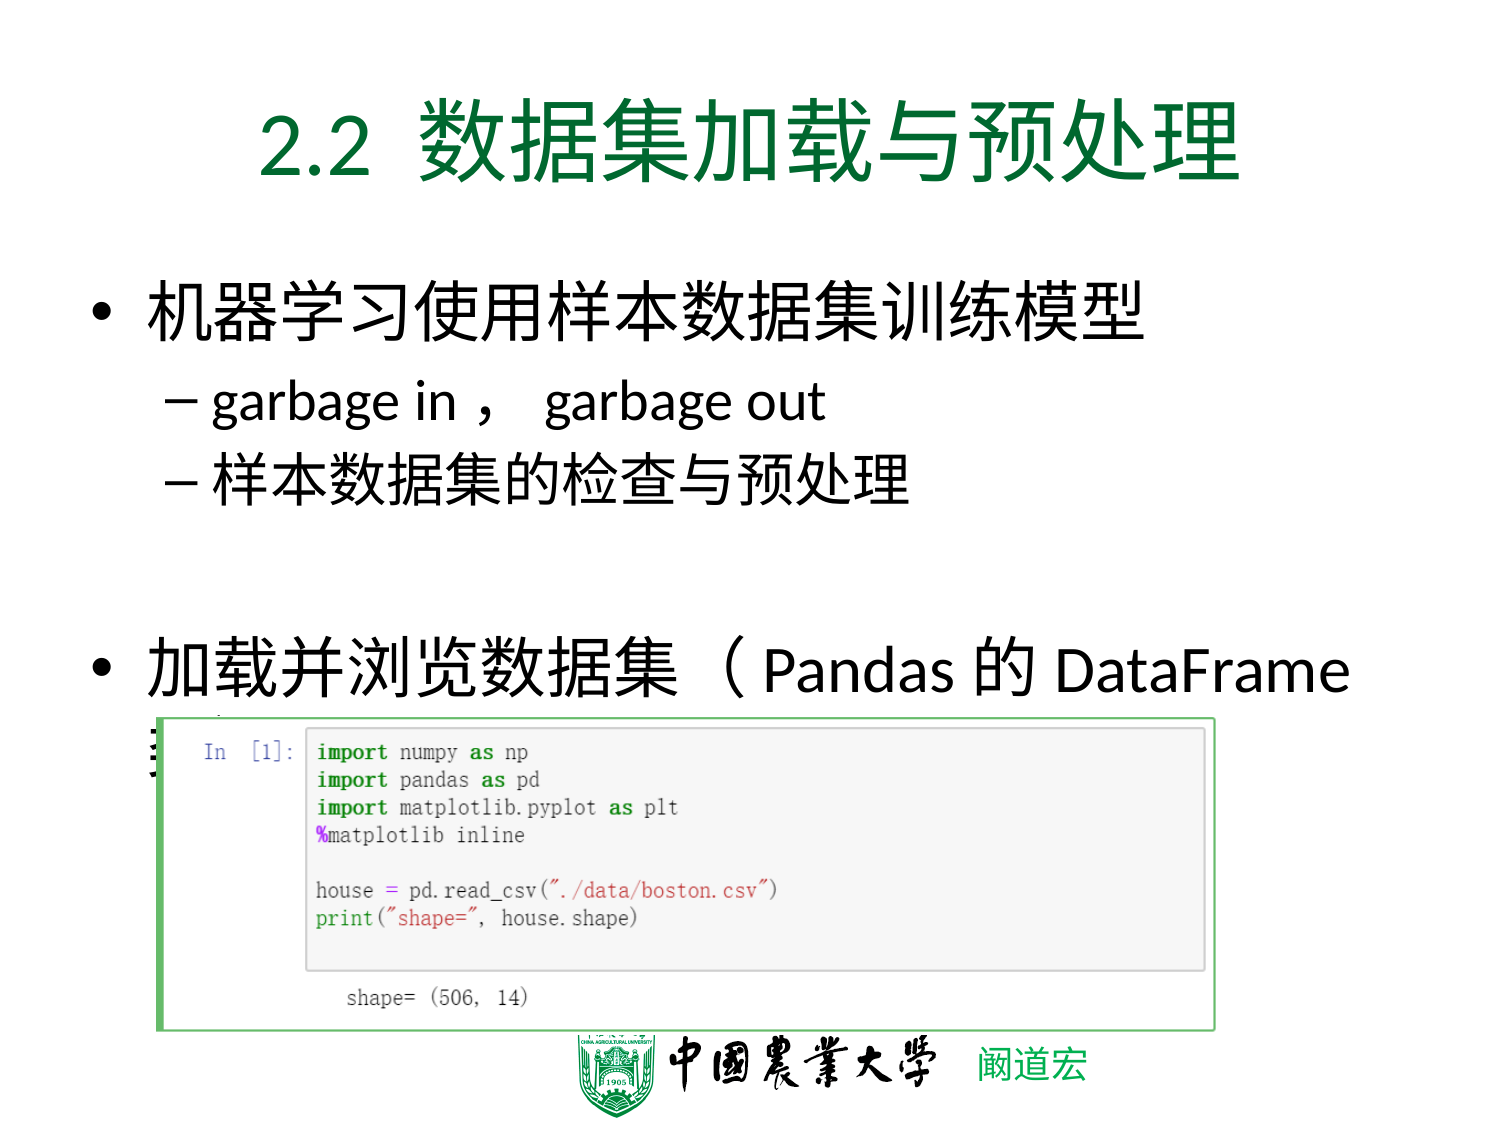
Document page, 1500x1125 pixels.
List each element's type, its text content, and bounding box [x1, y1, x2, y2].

title 2.2 数据集加载与预处理 [75, 45, 1425, 233]
picture [156, 716, 1219, 1119]
list 机器学习使用样本数据集训练模型 garbage in，garbage out 样本数据集的检查与预处理 加载并浏览数据集（Pandas的DataFrame类） [75, 262, 1425, 1005]
